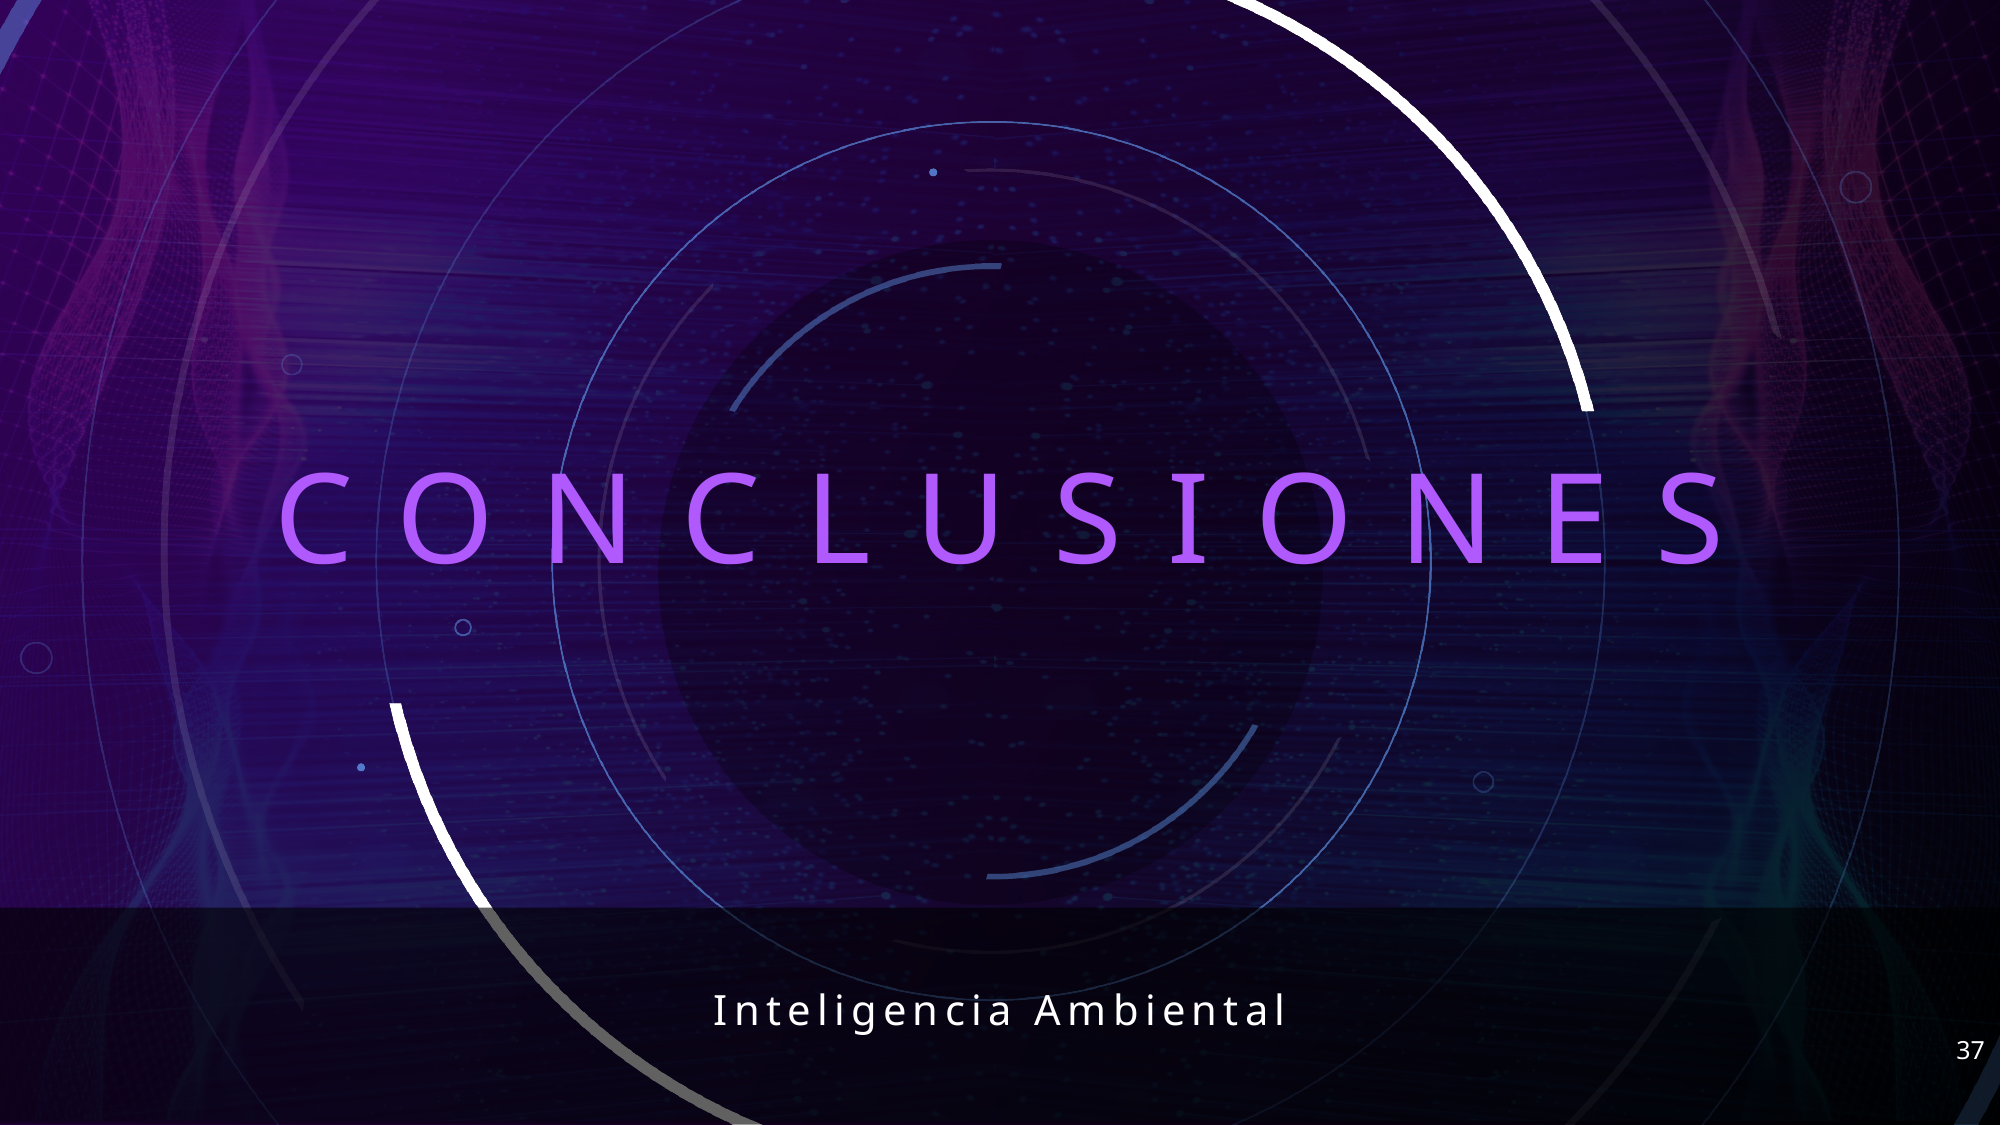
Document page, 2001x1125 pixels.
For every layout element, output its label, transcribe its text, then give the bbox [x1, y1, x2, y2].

picture [0, 0, 2000, 414]
title CONCLUSIONES [0, 414, 2000, 632]
slide_number 37 [1550, 1021, 2000, 1082]
picture [0, 632, 2000, 907]
list Inteligencia Ambiental [0, 907, 2000, 1125]
